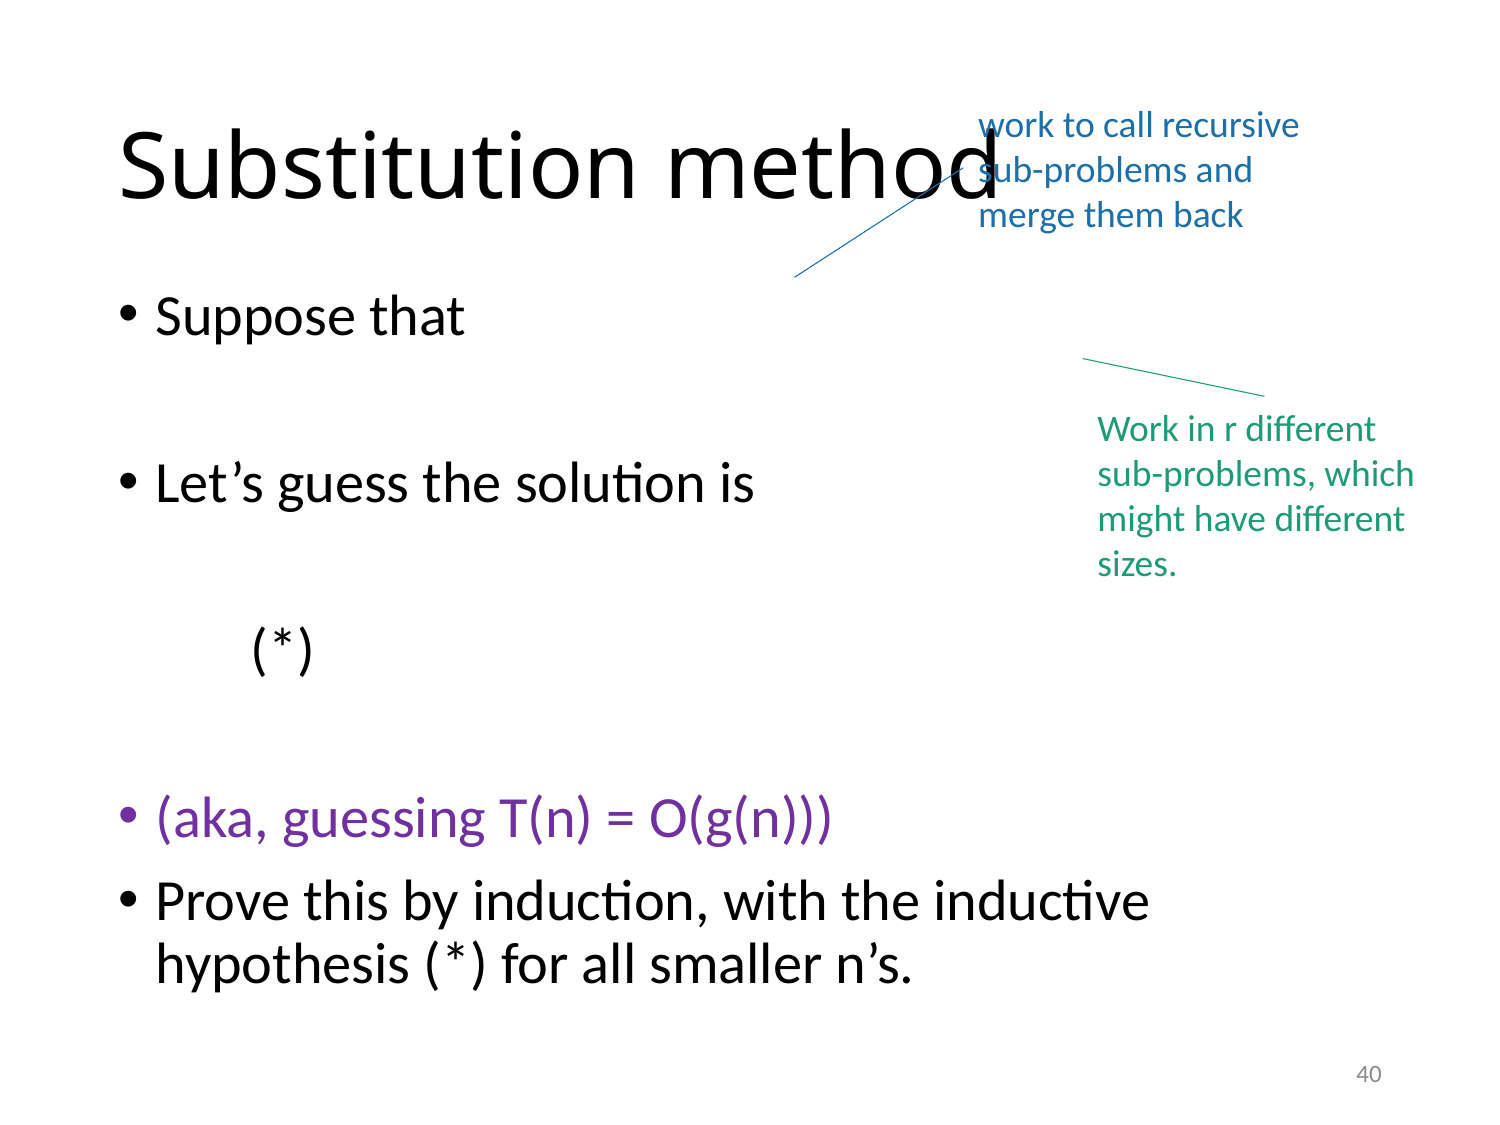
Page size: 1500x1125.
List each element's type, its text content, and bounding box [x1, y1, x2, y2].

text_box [794, 168, 964, 278]
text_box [1082, 358, 1265, 397]
slide_number 40 [1059, 1042, 1397, 1103]
text_box Work in r different sub-problems, which might have different sizes. [1082, 396, 1447, 591]
title Substitution method [103, 59, 1397, 278]
text_box work to call recursive sub-problems and merge them back [963, 92, 1332, 243]
